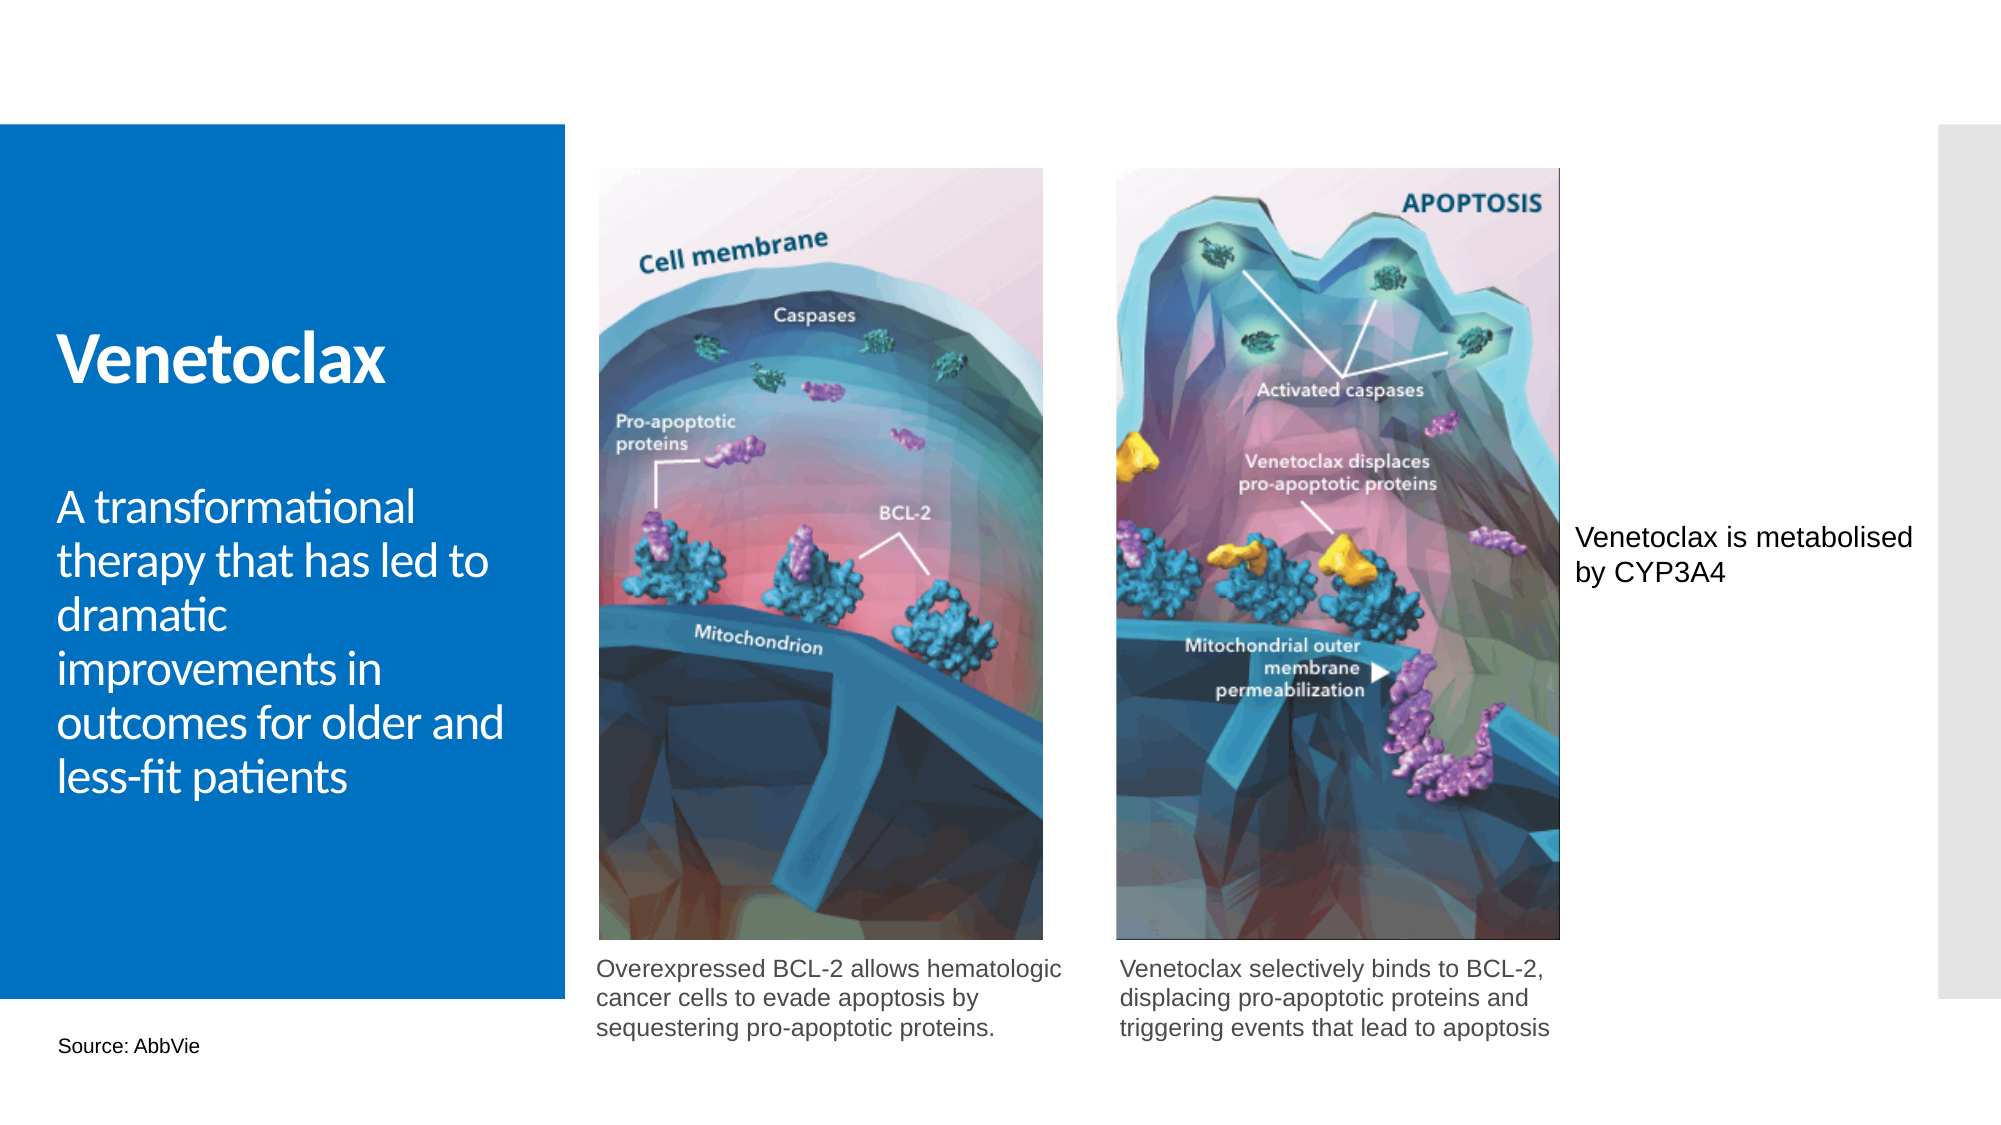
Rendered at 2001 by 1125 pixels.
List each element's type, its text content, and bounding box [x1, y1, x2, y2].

text_box Source: AbbVie [43, 1025, 216, 1066]
picture [598, 167, 1043, 940]
title Venetoclax A transformational therapy that has led to dramatic improvements in outcomes for older and less-fit patients [41, 184, 525, 940]
picture [1116, 167, 1561, 940]
text_box Venetoclax is metabolised by CYP3A4 [1561, 511, 1938, 596]
text_box Venetoclax selectively binds to BCL-2, displacing pro-apoptotic proteins and triggering events that lead to apoptosis [1105, 944, 1624, 1050]
text_box Overexpressed BCL-2 allows hematologic cancer cells to evade apoptosis by sequestering pro-apoptotic proteins. [581, 944, 1087, 1050]
